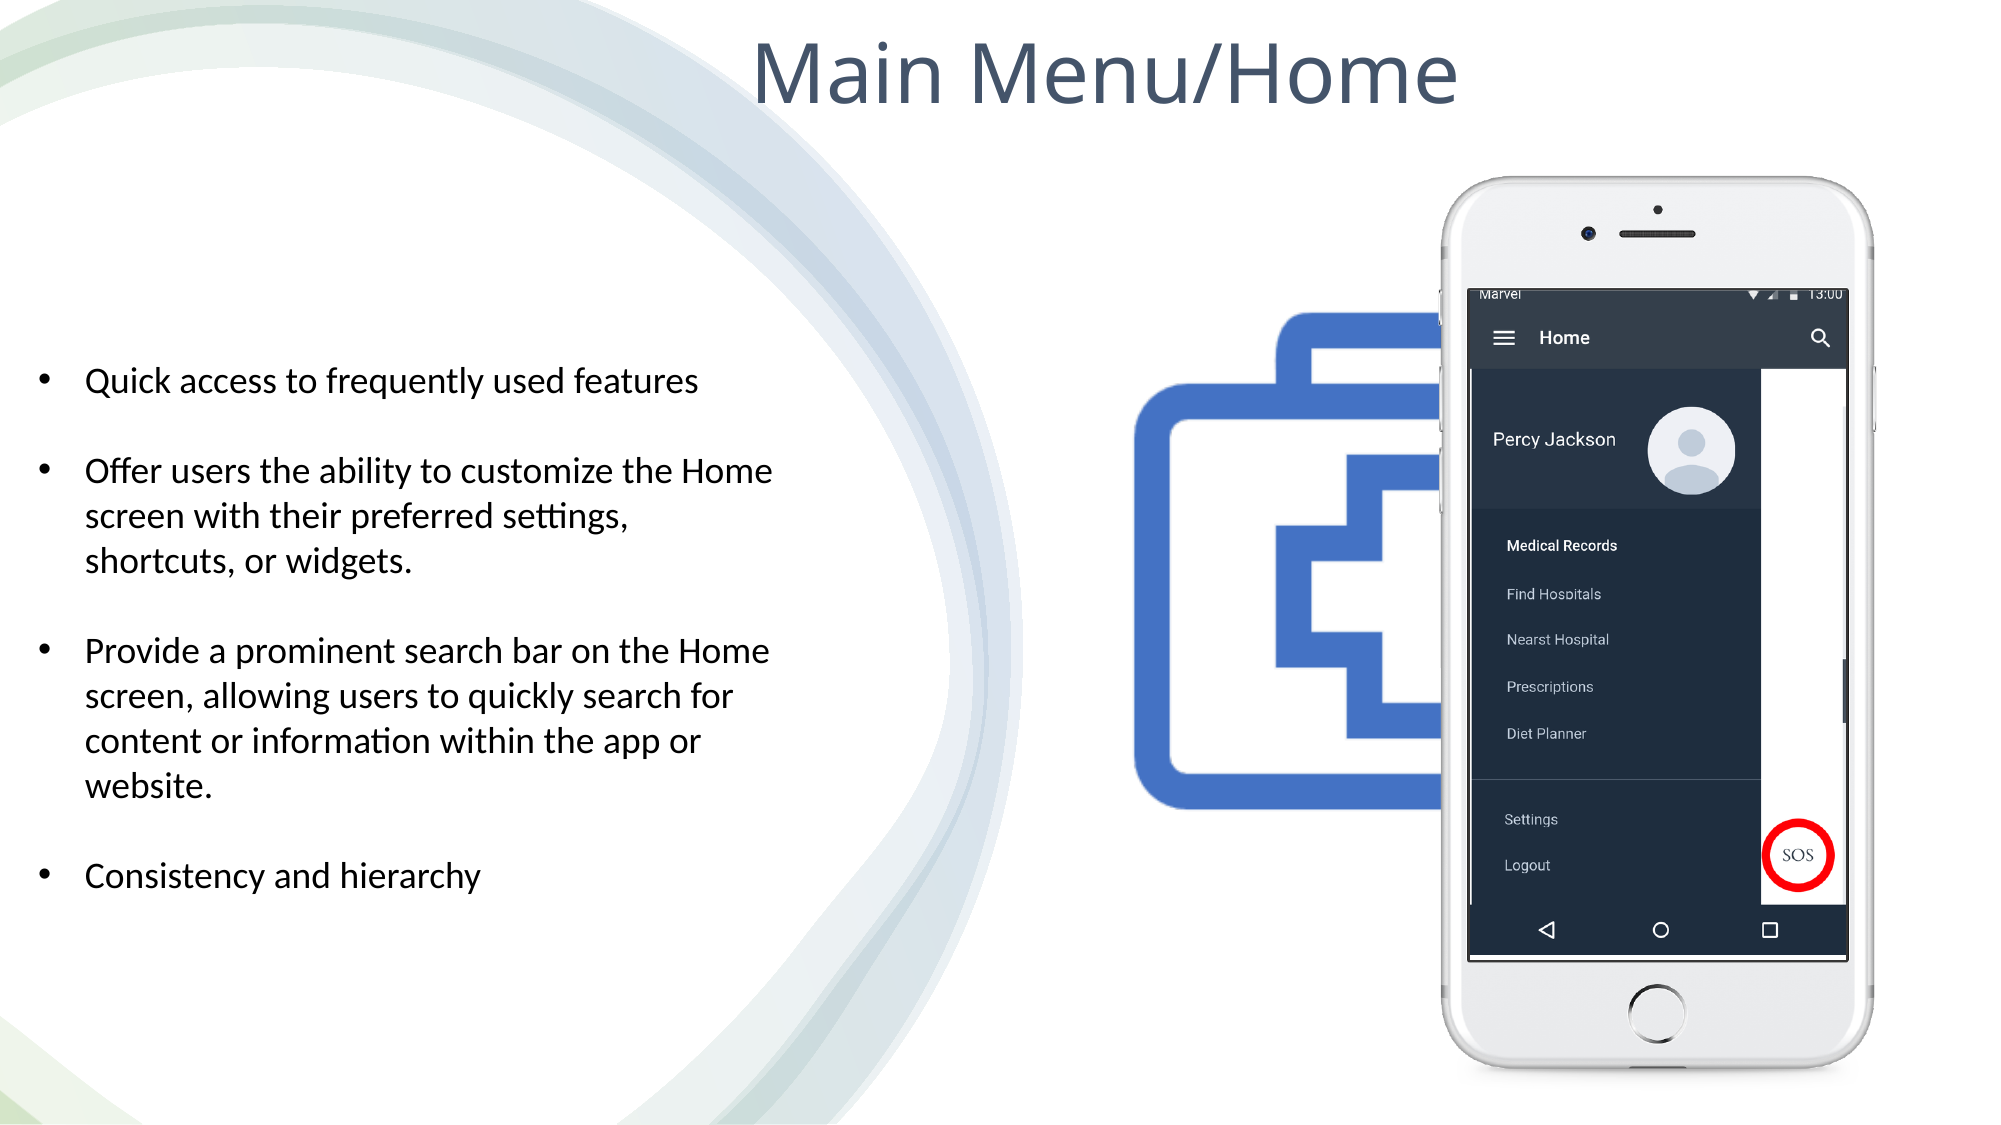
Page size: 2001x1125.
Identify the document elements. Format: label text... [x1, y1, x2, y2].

title Main Menu/Home [1023, 24, 1525, 164]
text_box [1023, 0, 2000, 1125]
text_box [1415, 157, 1903, 1101]
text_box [0, 0, 1023, 1125]
picture [1078, 221, 1415, 902]
